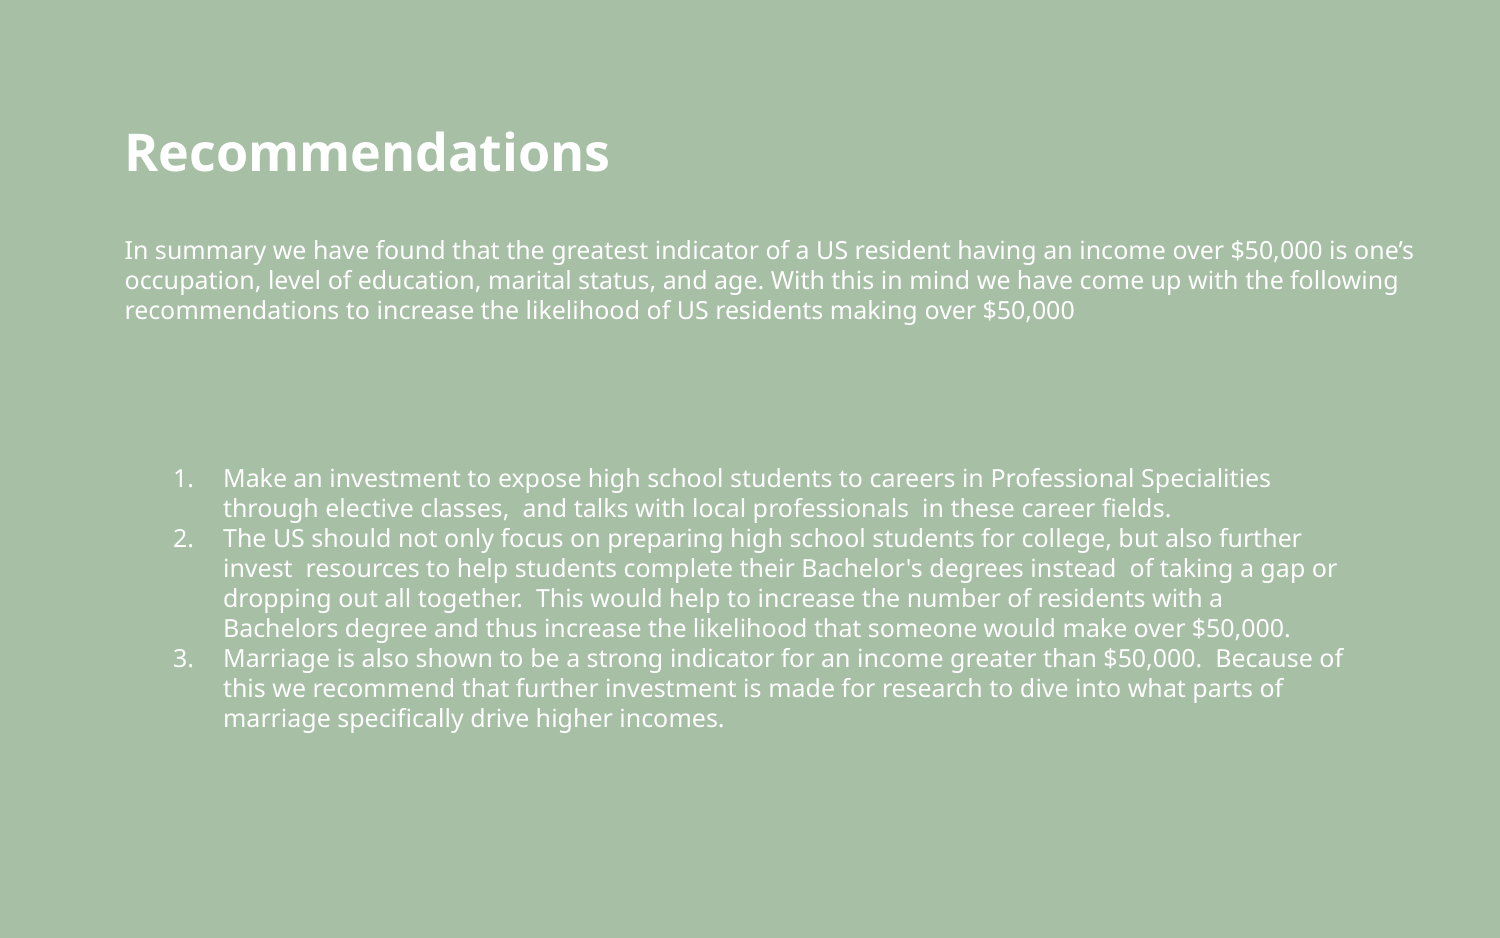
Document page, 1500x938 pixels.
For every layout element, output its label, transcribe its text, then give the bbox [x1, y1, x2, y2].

text_box Make an investment to expose high school students to careers in Professional Specialities through elective classes, and talks with local professionals in these career fields. The US should not only focus on preparing high school students for college, but also further invest resources to help students complete their Bachelor's degrees instead of taking a gap or dropping out all together. This would help to increase the number of residents with a Bachelors degree and thus increase the likelihood that someone would make over $50,000. Marriage is also shown to be a strong indicator for an income greater than $50,000. Because of this we recommend that further investment is made for research to dive into what parts of marriage specifically drive higher incomes. [133, 384, 1367, 833]
list In summary we have found that the greatest indicator of a US resident having an income over $50,000 is one’s occupation, level of education, marital status, and age. With this in mind we have come up with the following recommendations to increase the likelihood of US residents making over $50,000 [109, 219, 1437, 385]
title Recommendations [109, 104, 1391, 186]
